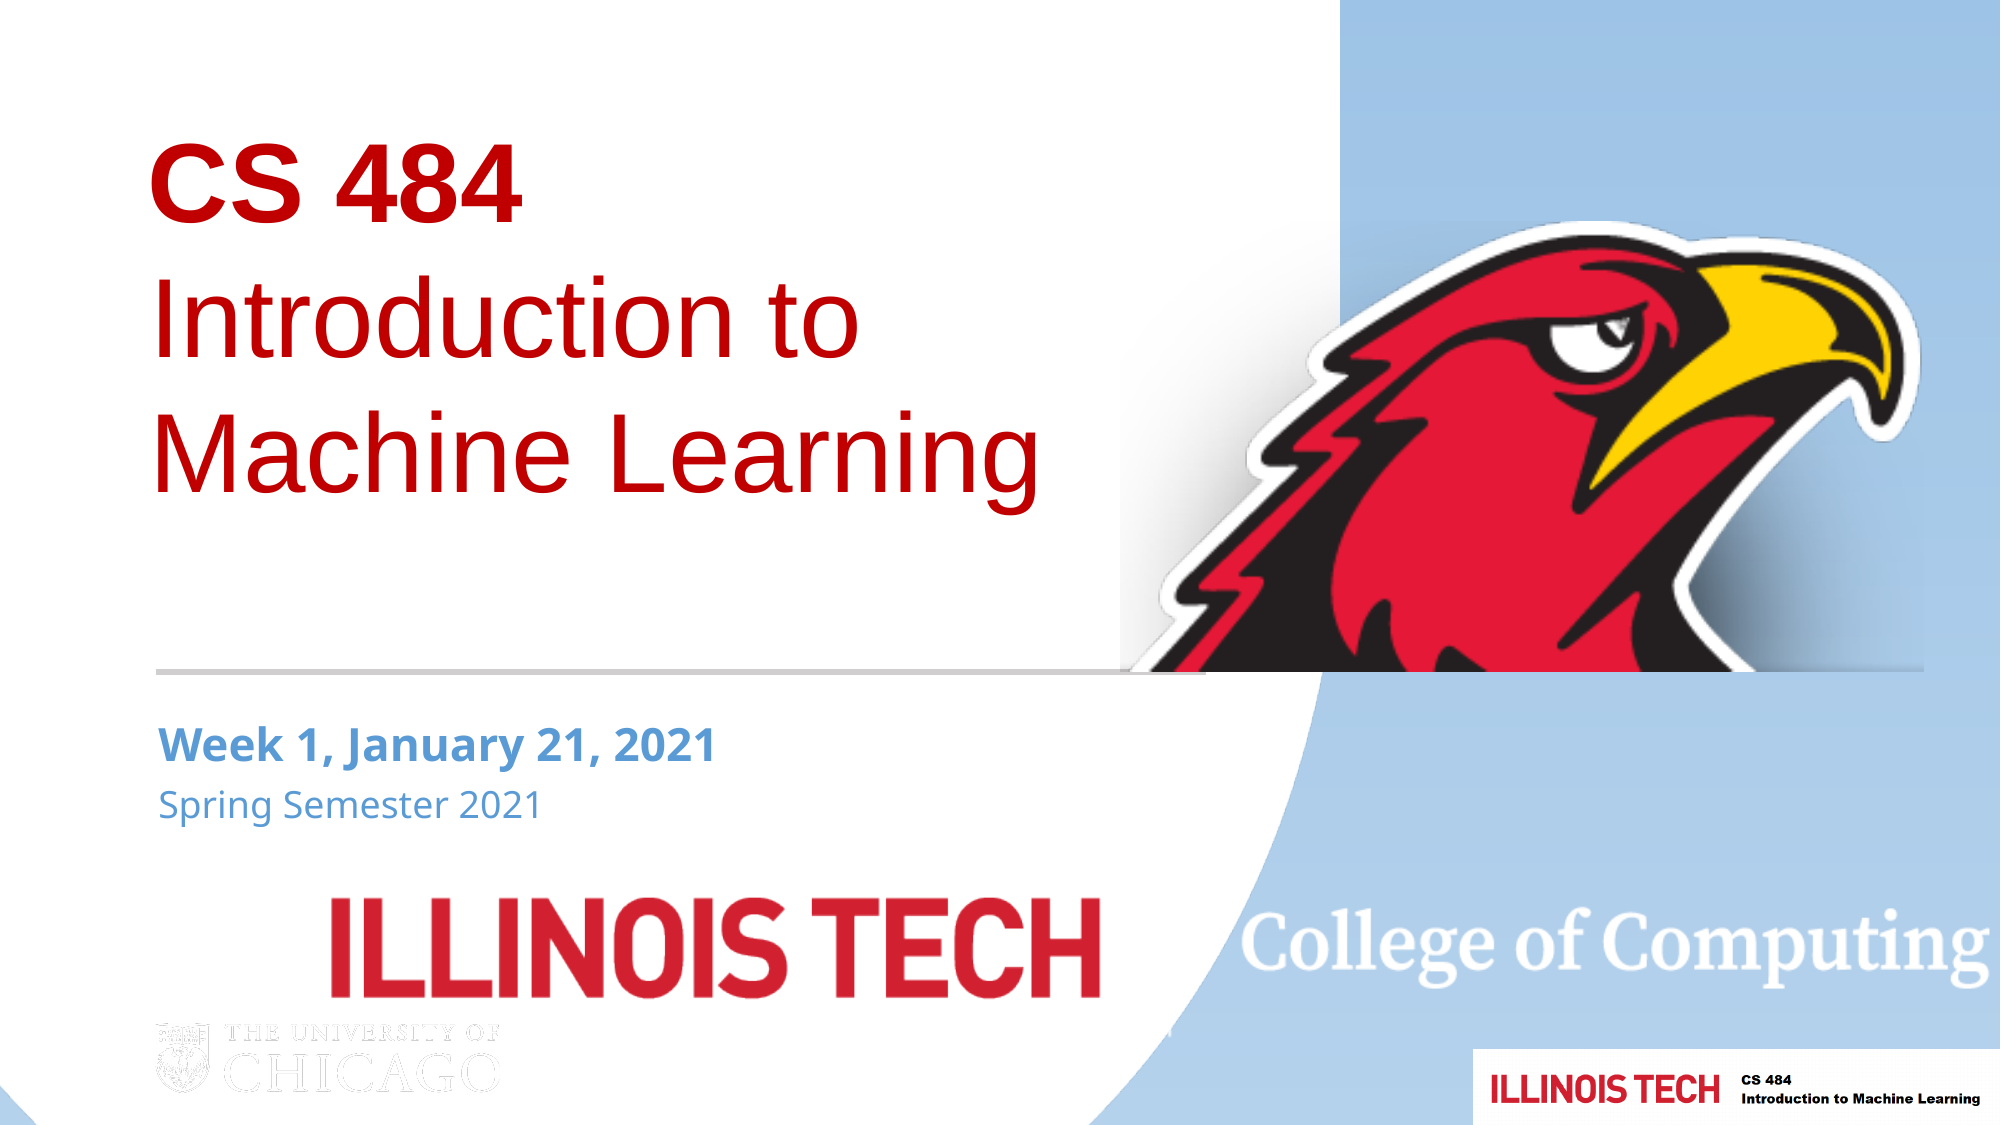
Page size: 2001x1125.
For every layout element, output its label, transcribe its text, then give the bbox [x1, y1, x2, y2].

text_box CS 484 Introduction to Machine Learning [133, 69, 1240, 522]
slide_number 1 [1412, 1046, 1880, 1107]
text_box Week 1, January 21, 2021 Spring Semester 2021 [143, 694, 1251, 893]
picture [0, 0, 2001, 1125]
